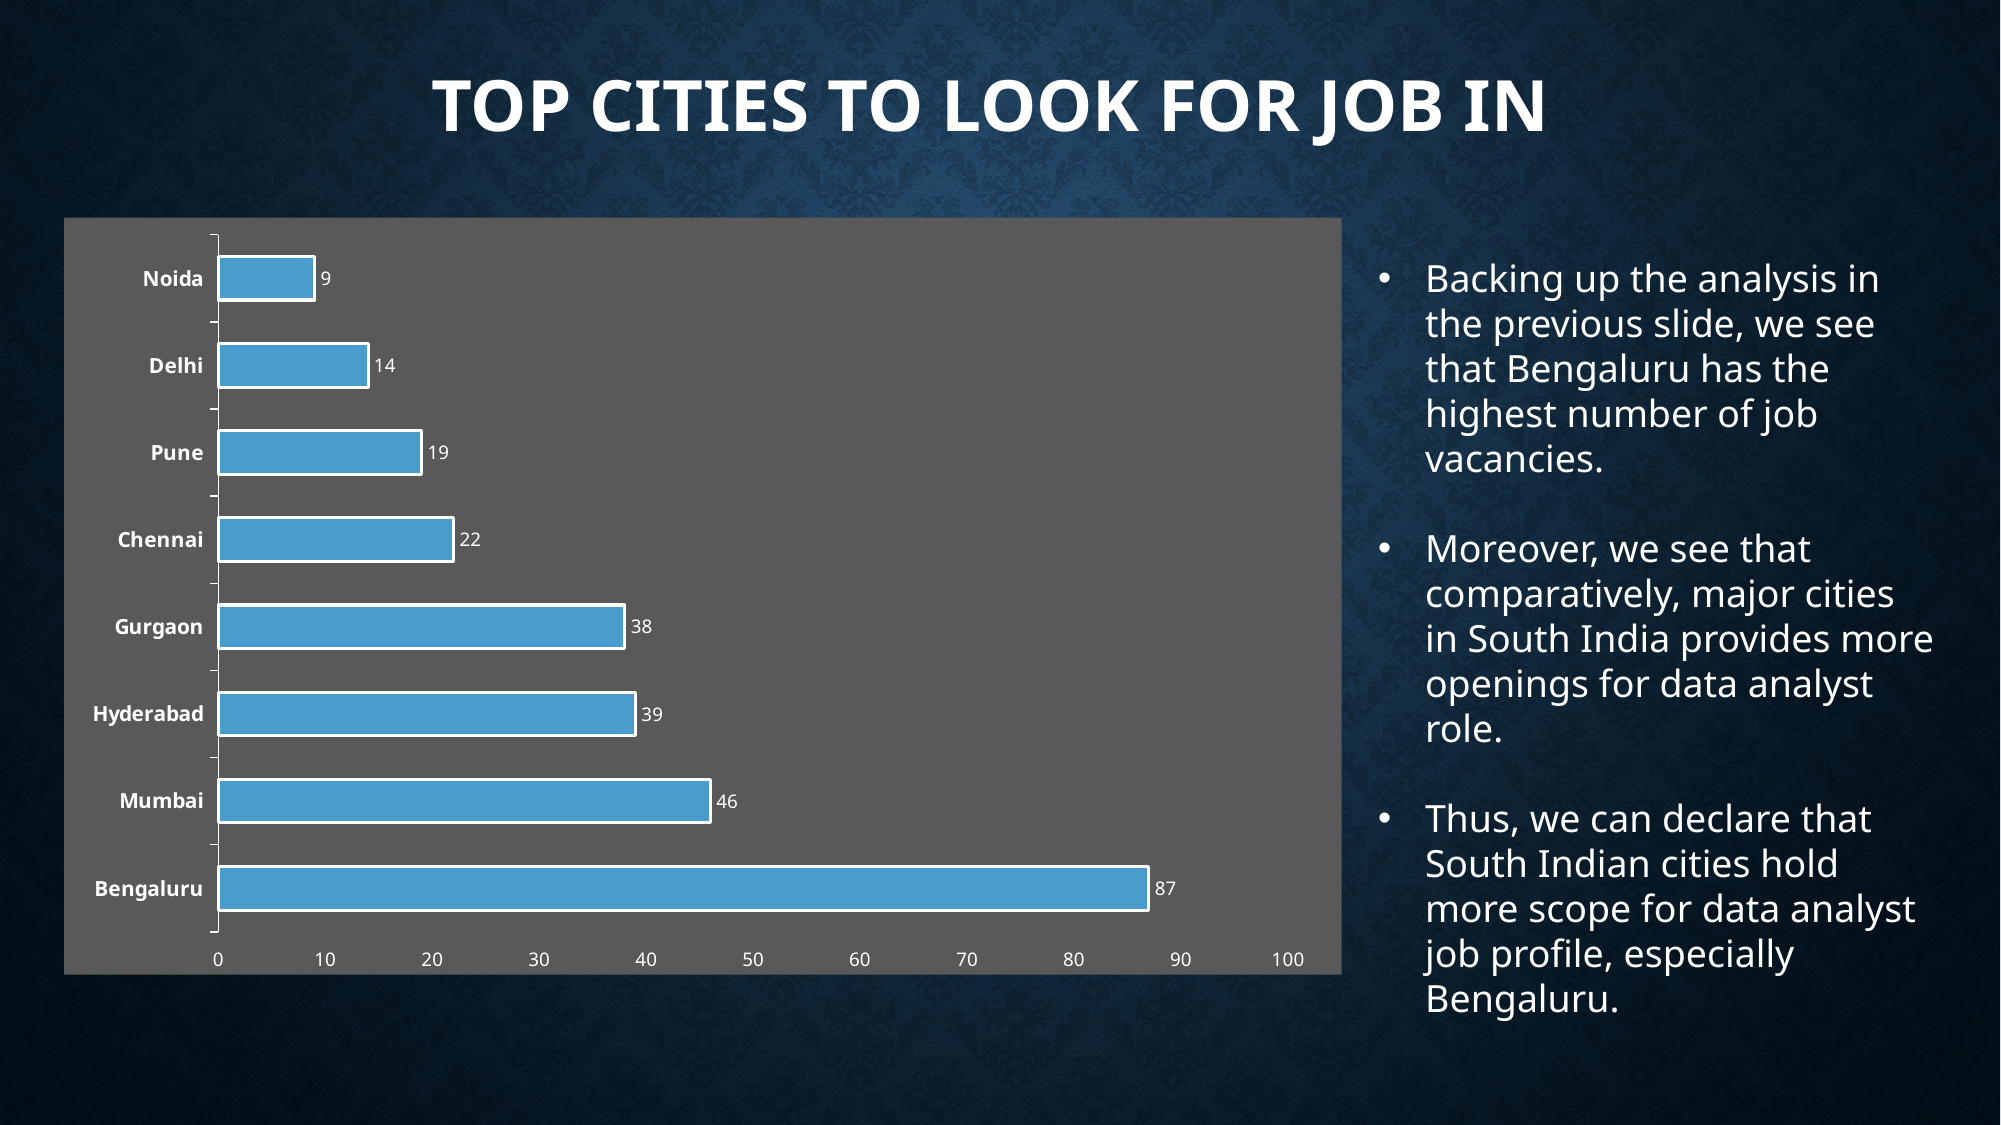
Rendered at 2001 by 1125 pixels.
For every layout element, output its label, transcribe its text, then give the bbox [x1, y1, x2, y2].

text_box Backing up the analysis in the previous slide, we see that Bengaluru has the highest number of job vacancies. Moreover, we see that comparatively, major cities in South India provides more openings for data analyst role. Thus, we can declare that South Indian cities hold more scope for data analyst job profile, especially Bengaluru. [1363, 247, 1950, 1028]
title Top Cities to look for job in [150, 0, 1850, 218]
chart [63, 216, 1343, 976]
